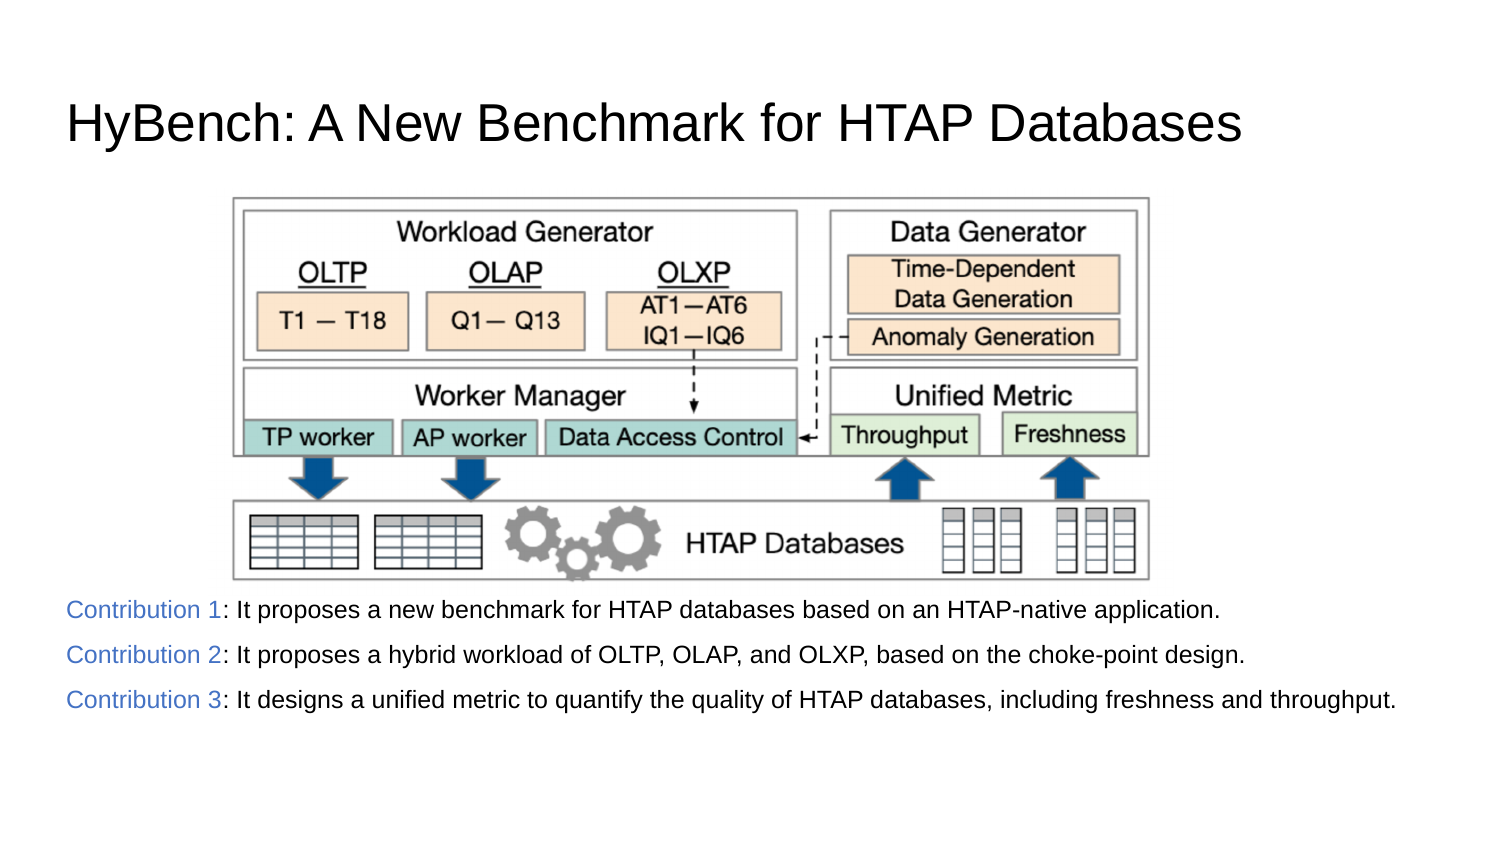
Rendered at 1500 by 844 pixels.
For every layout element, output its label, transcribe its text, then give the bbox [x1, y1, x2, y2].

list Contribution 1: ﻿It proposes a new benchmark for HTAP databases based on an HTAP-native application. Contribution 2: It proposes a hybrid workload of OLTP, OLAP, and OLXP, based on the choke-point design. Contribution 3: It designs a unified metric to quantify the quality of HTAP databases, including freshness and throughput. [51, 189, 1449, 750]
picture [207, 188, 1174, 596]
title HyBench: A New Benchmark for HTAP Databases [51, 72, 1449, 167]
